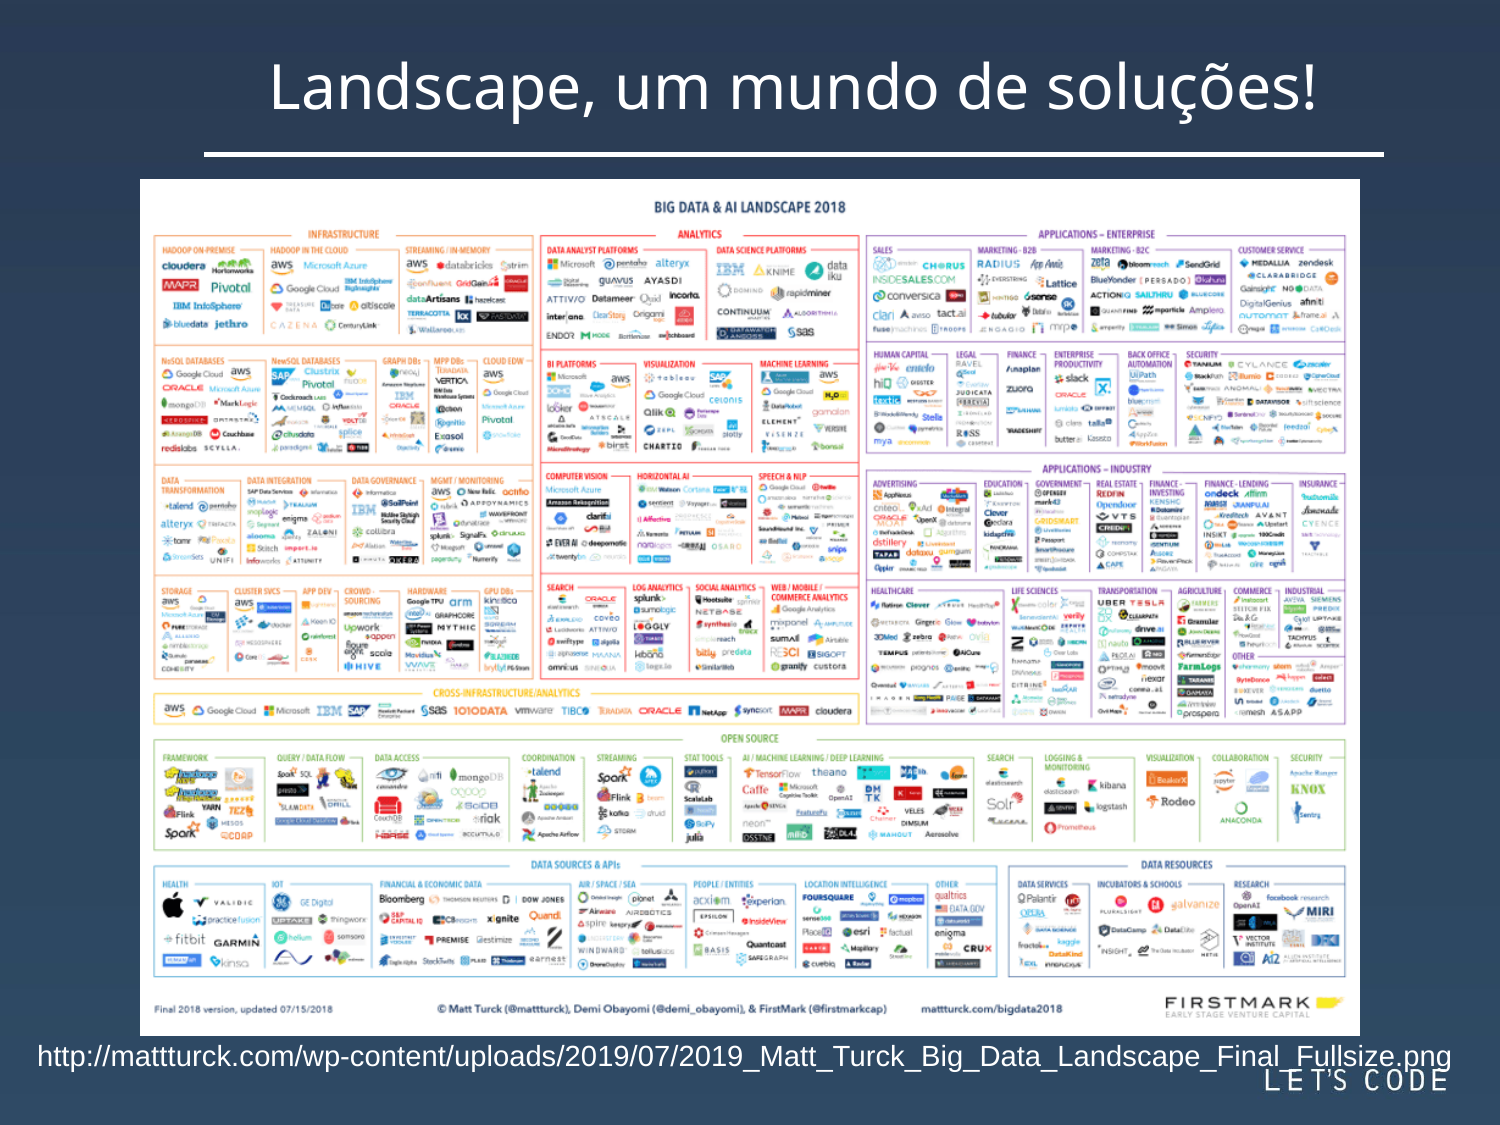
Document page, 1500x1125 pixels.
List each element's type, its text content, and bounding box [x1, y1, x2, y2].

text_box http://mattturck.com/wp-content/uploads/2019/07/2019_Matt_Turck_Big_Data_Landscape_Final_Fullsize.png [22, 1021, 1478, 1068]
picture [0, 0, 1500, 1125]
text_box Landscape, um mundo de soluções! [192, 31, 1396, 130]
